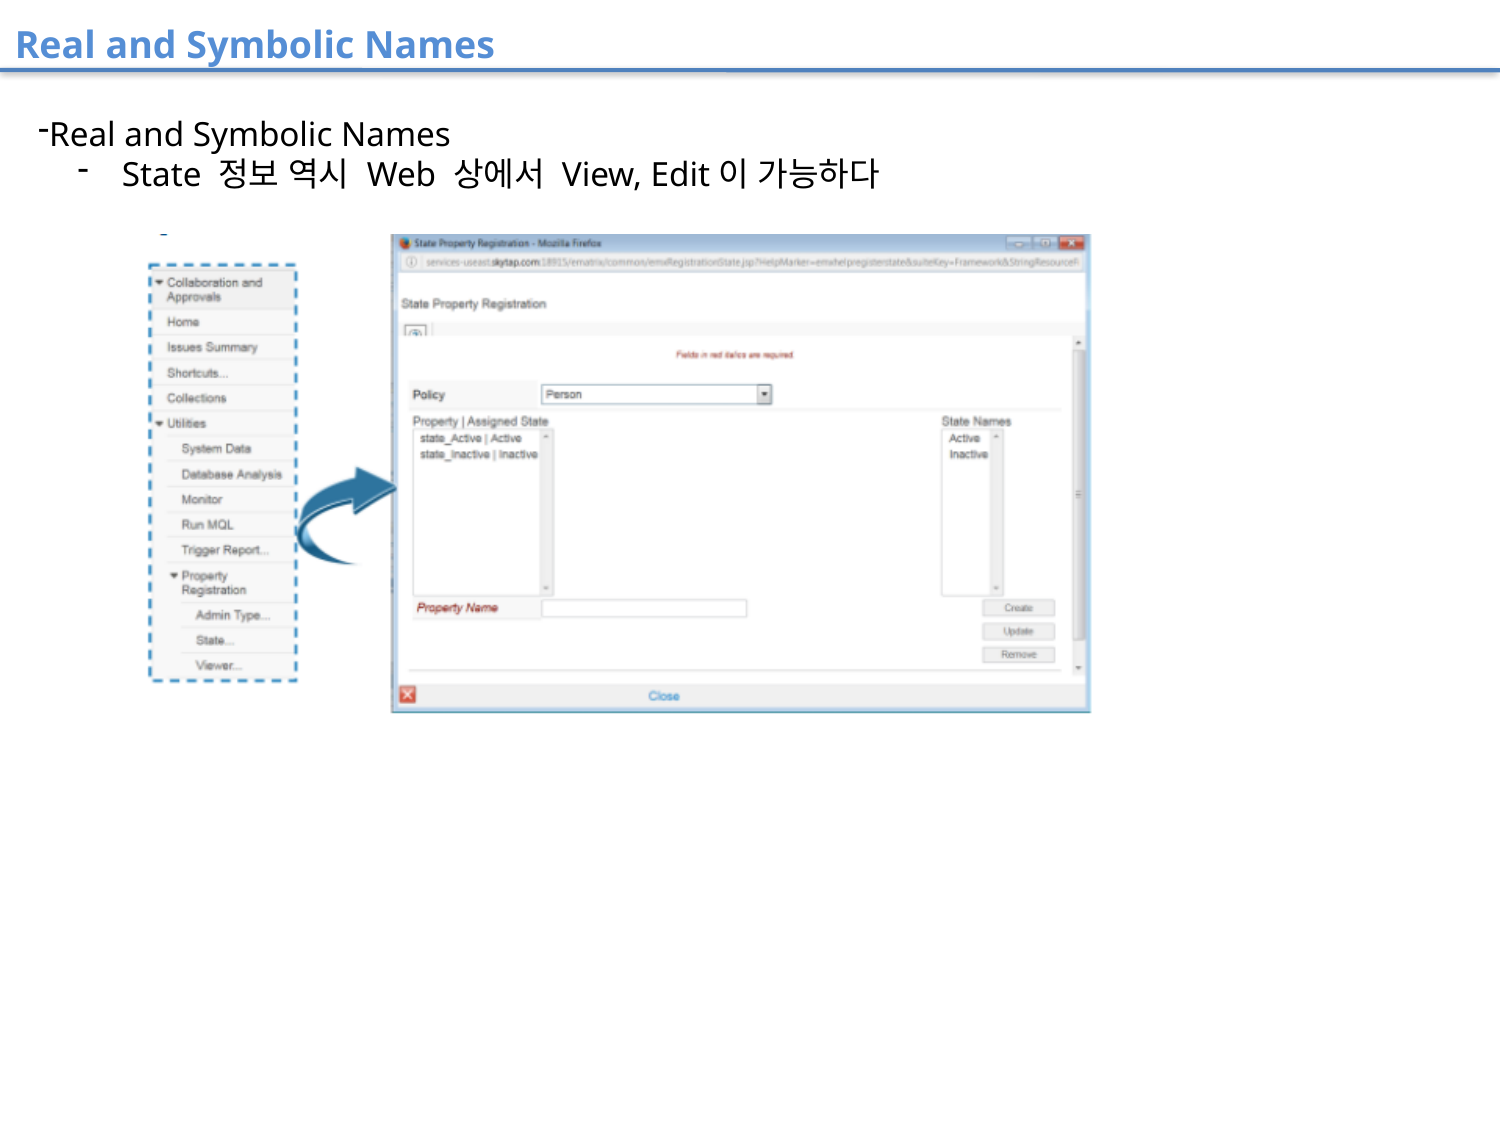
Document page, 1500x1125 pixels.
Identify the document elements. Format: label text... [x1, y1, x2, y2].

text_box Real and Symbolic Names [0, 13, 1090, 69]
picture [128, 234, 1112, 729]
text_box Real and Symbolic Names State 정보 역시 Web 상에서 View, Edit이 가능하다 [23, 105, 1477, 200]
